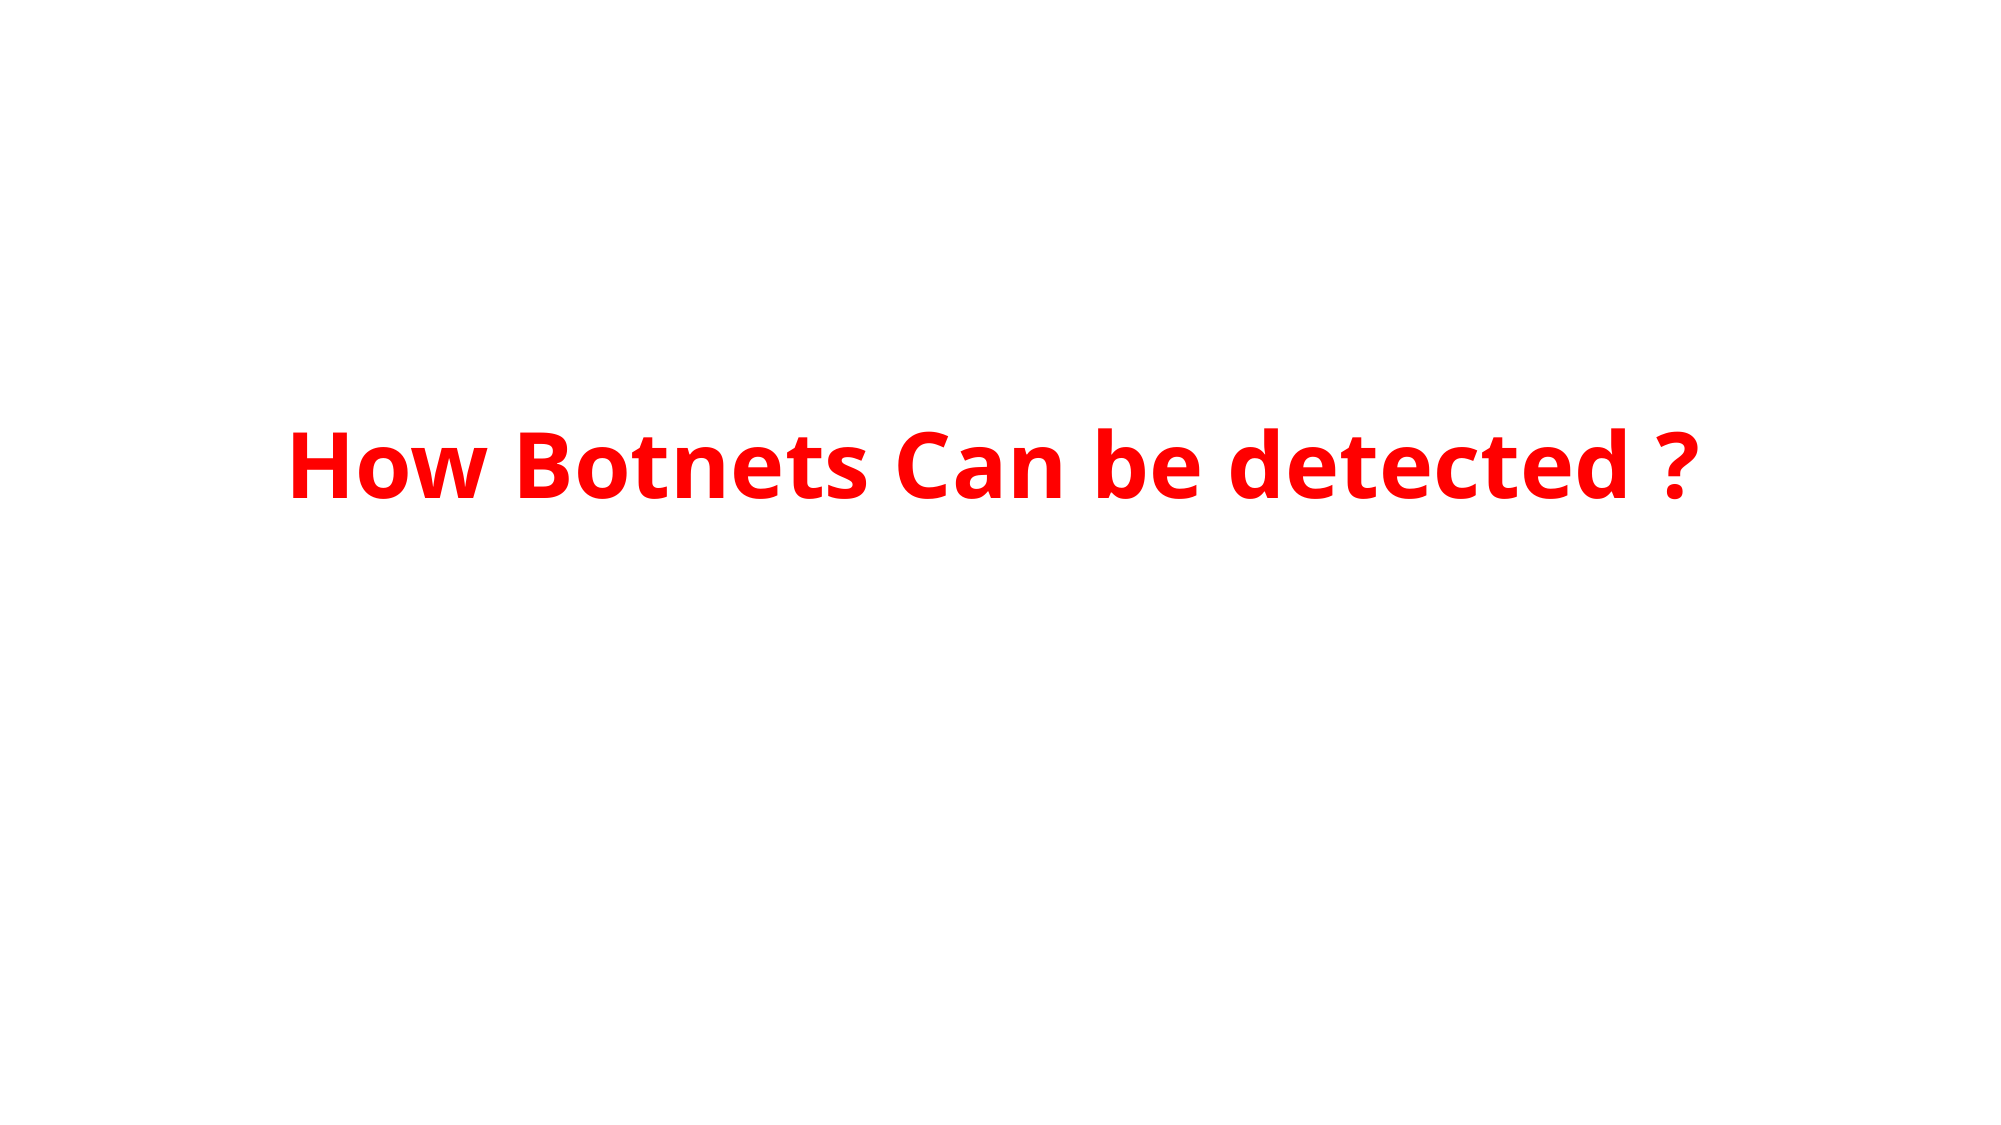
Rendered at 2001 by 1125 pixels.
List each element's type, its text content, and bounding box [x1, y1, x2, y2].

title How Botnets Can be detected ? [130, 359, 1856, 578]
